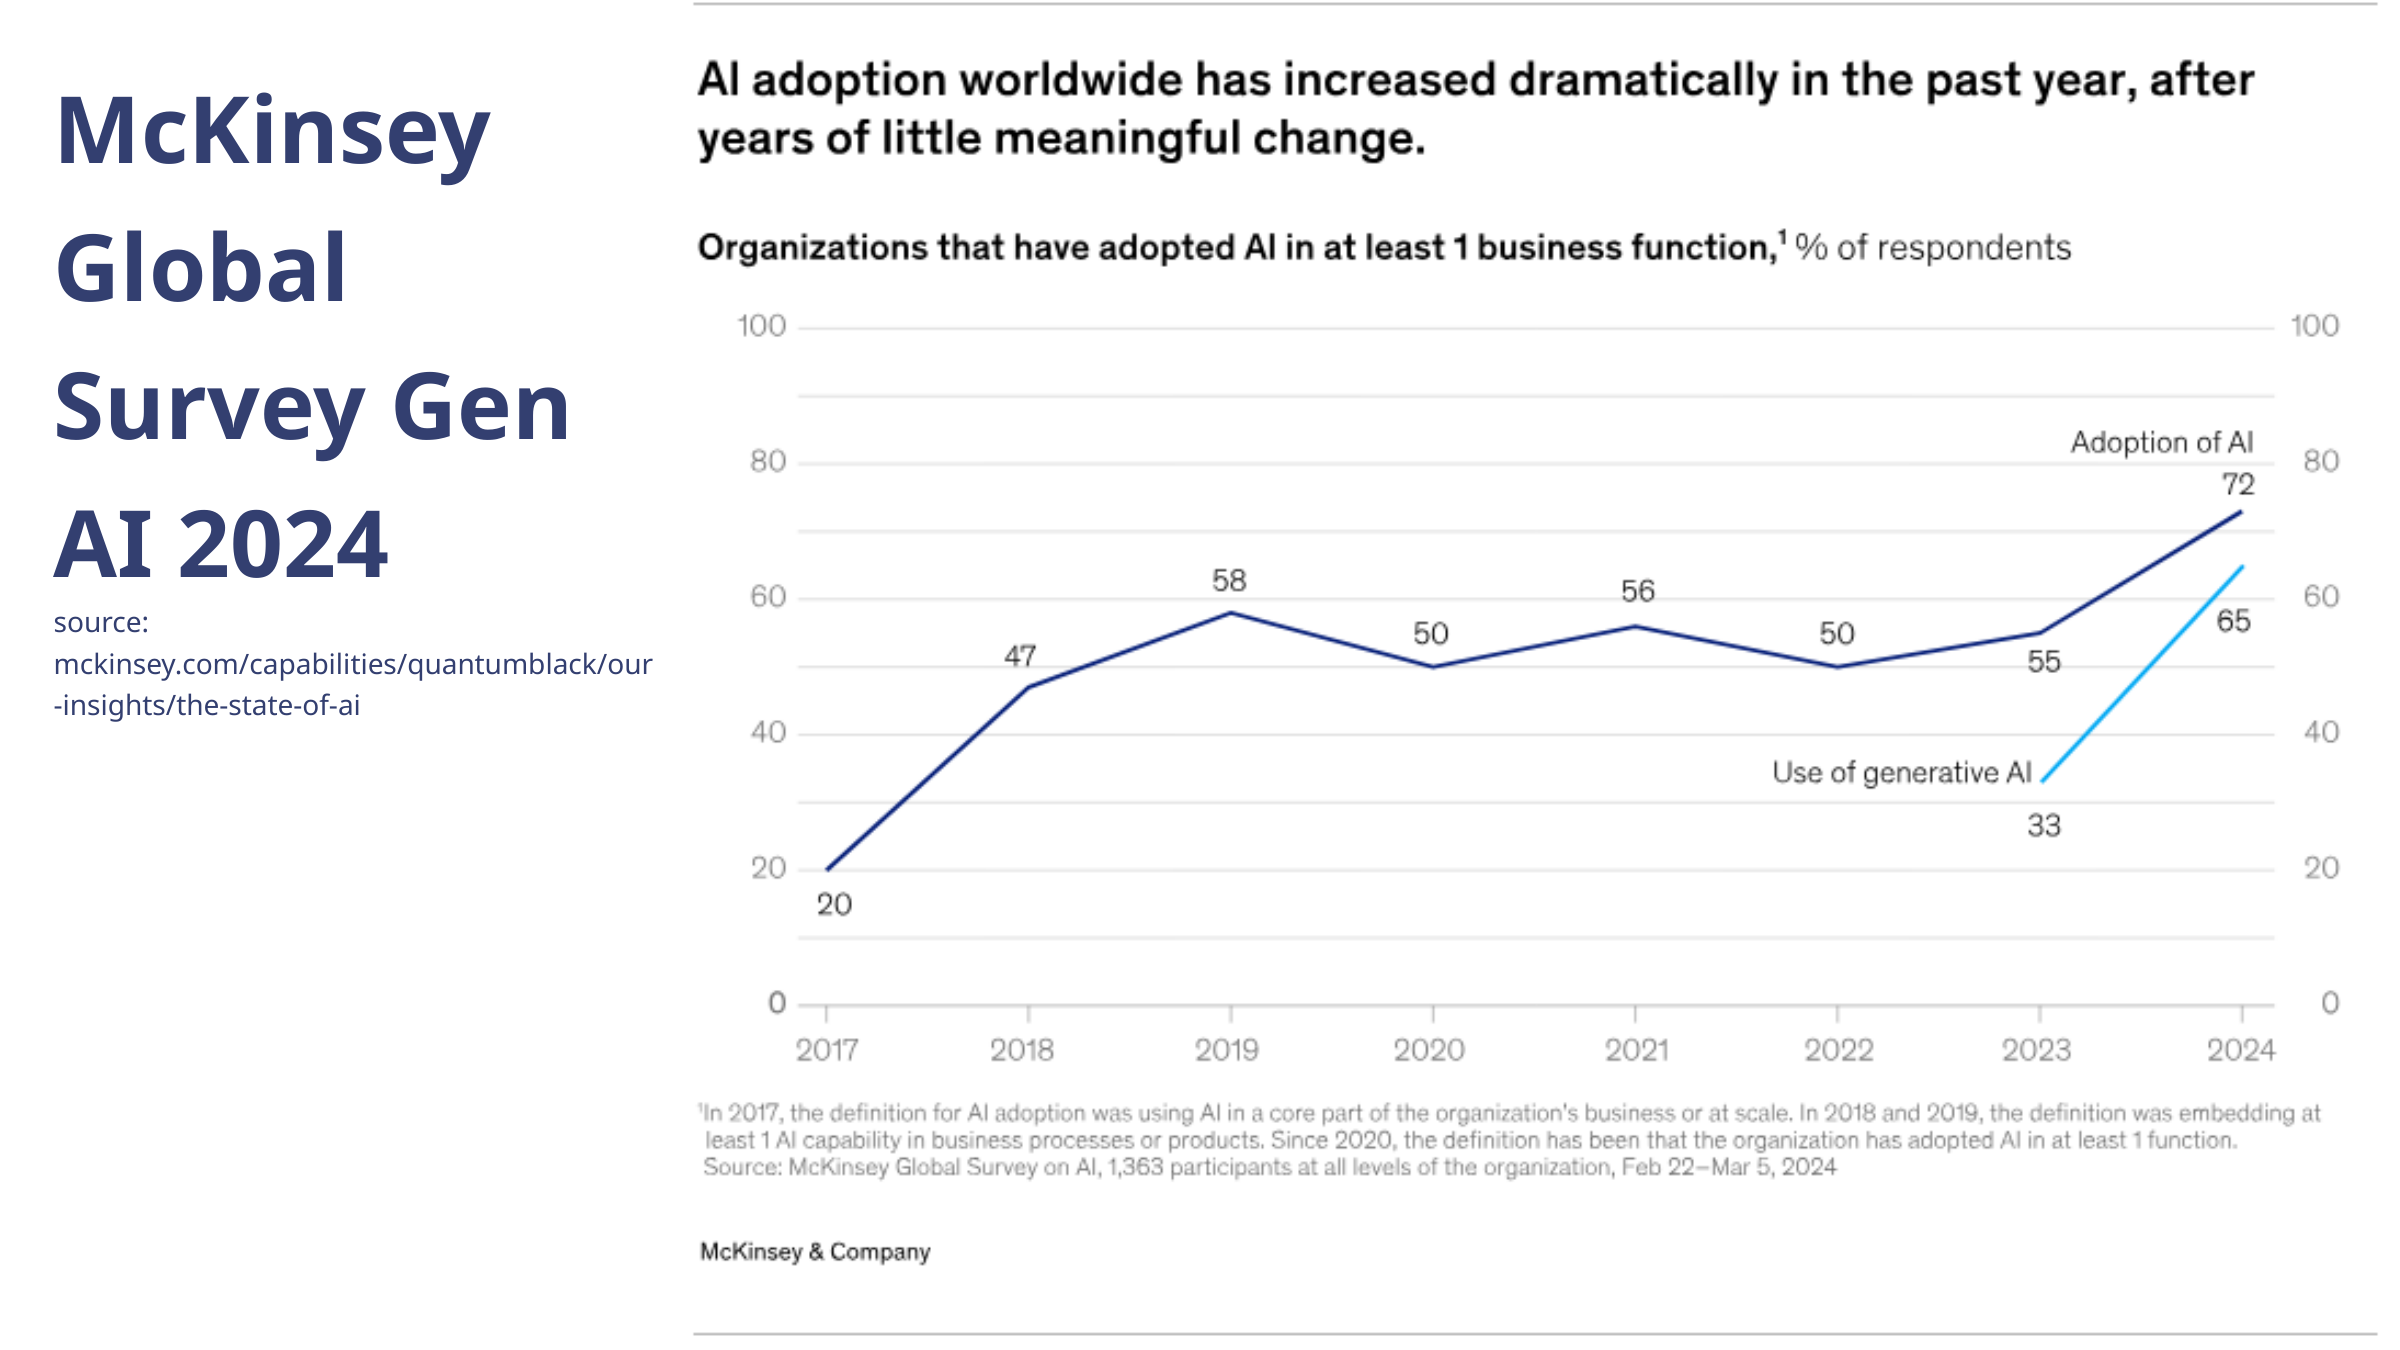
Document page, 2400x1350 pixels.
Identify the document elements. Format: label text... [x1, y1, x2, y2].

picture [658, 0, 2400, 1339]
text_box McKinsey Global Survey Gen AI 2024 source: mckinsey.com/capabilities/quantumblack/our-insights/the-state-of-ai [53, 44, 652, 896]
